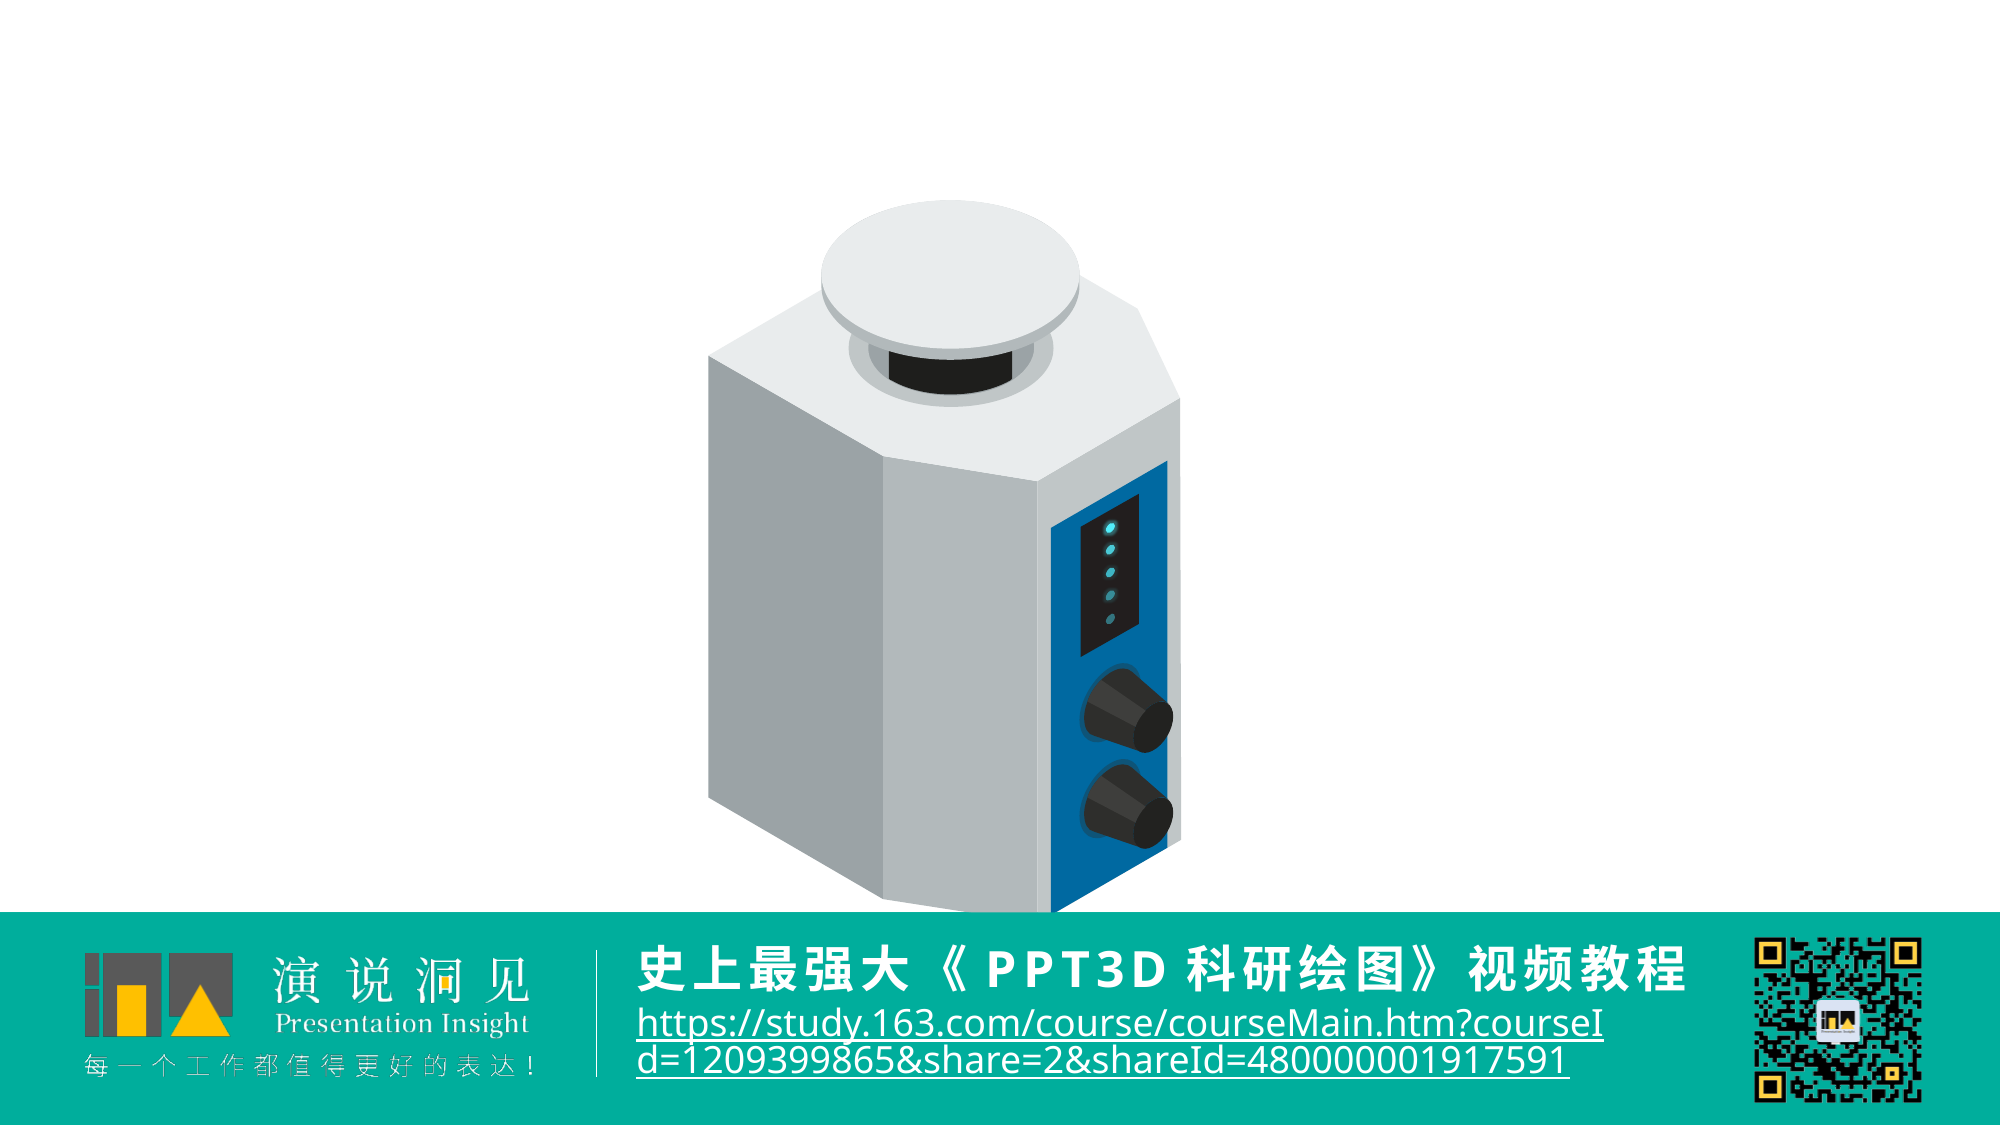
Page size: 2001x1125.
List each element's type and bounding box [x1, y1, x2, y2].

text_box [0, 912, 2000, 1125]
text_box [708, 200, 1182, 912]
